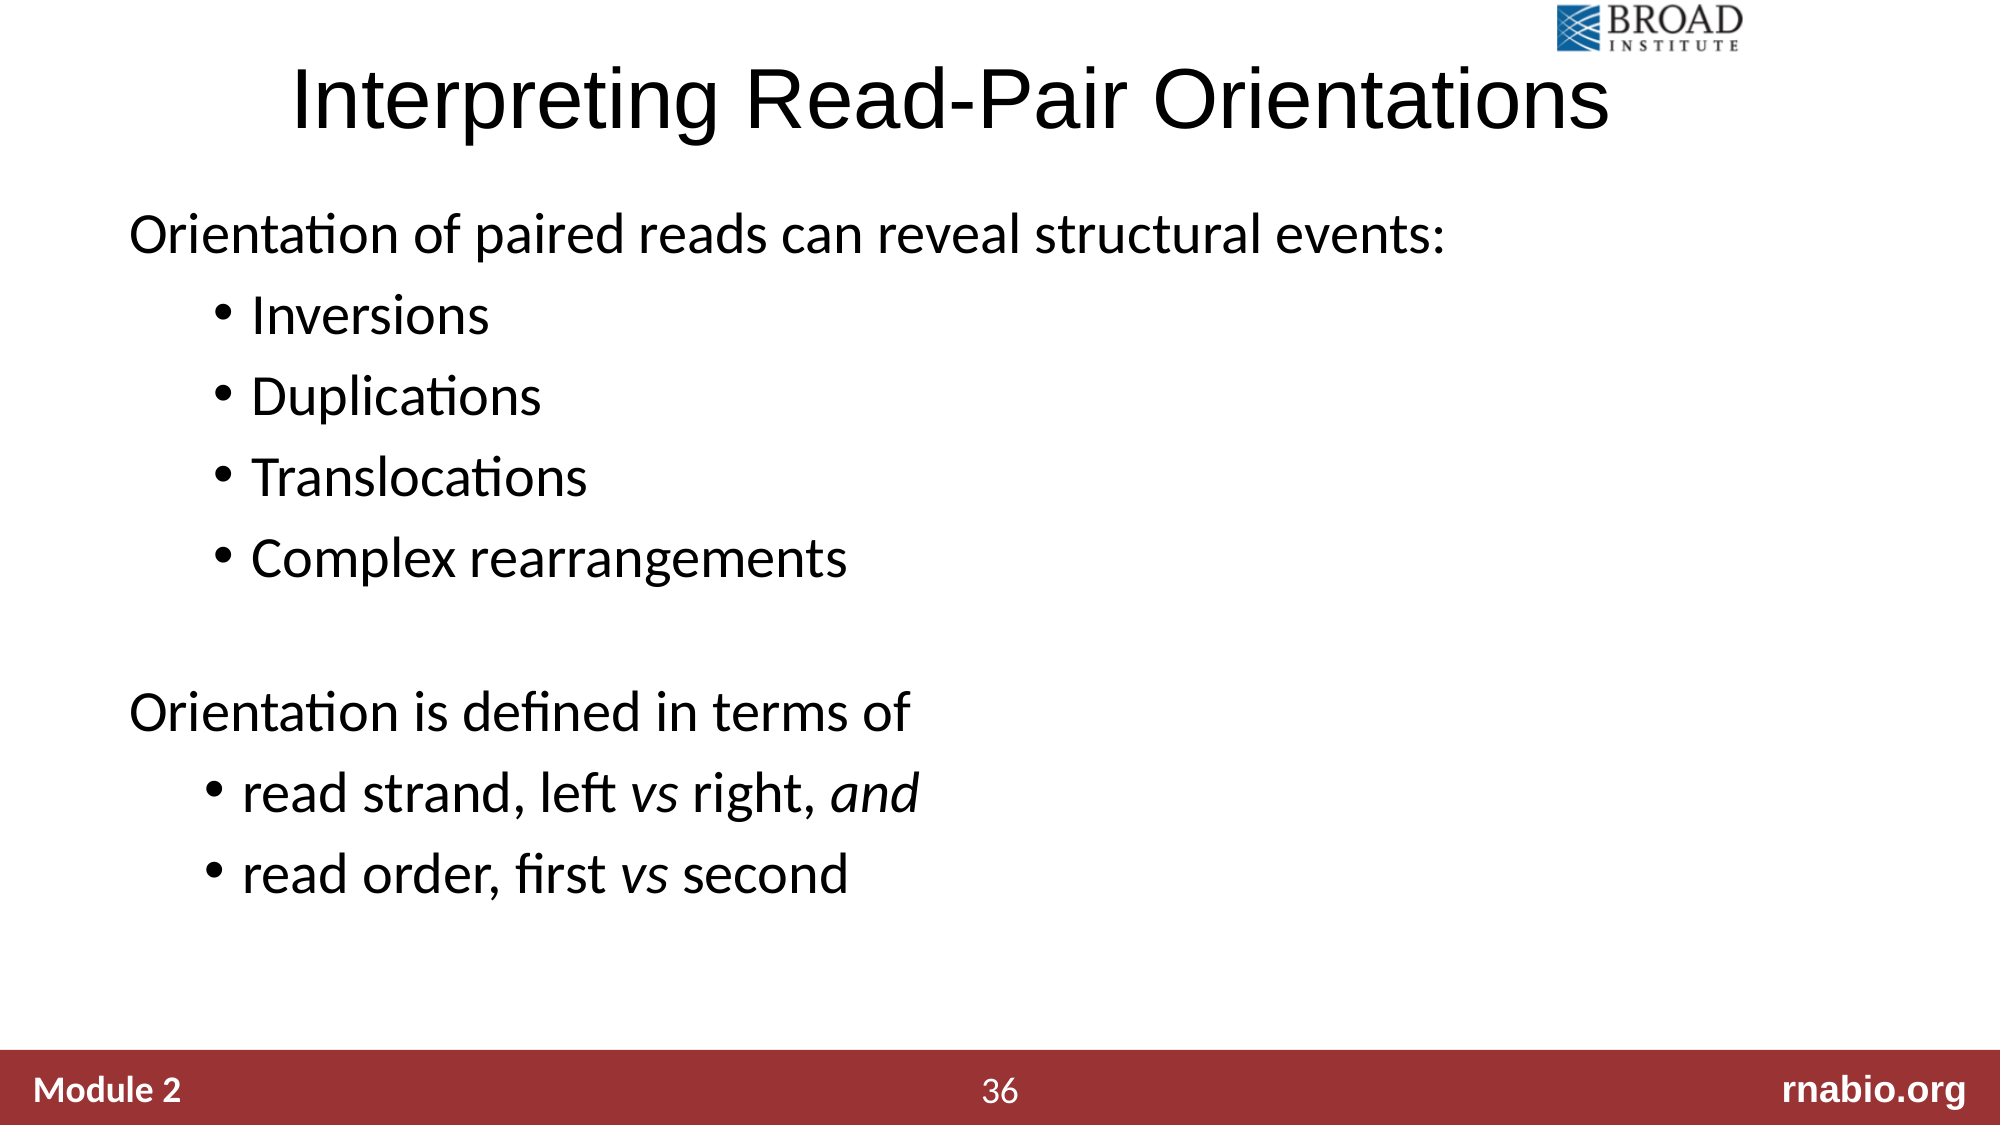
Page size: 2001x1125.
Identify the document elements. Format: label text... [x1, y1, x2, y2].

list Orientation of paired reads can reveal structural events: Inversions Duplications Translocations Complex rearrangements Orientation is defined in terms of read strand, left vs right, and read order, first vs second [114, 201, 1756, 1035]
title Interpreting Read-Pair Orientations [275, 7, 1725, 195]
picture [1555, 0, 1747, 57]
